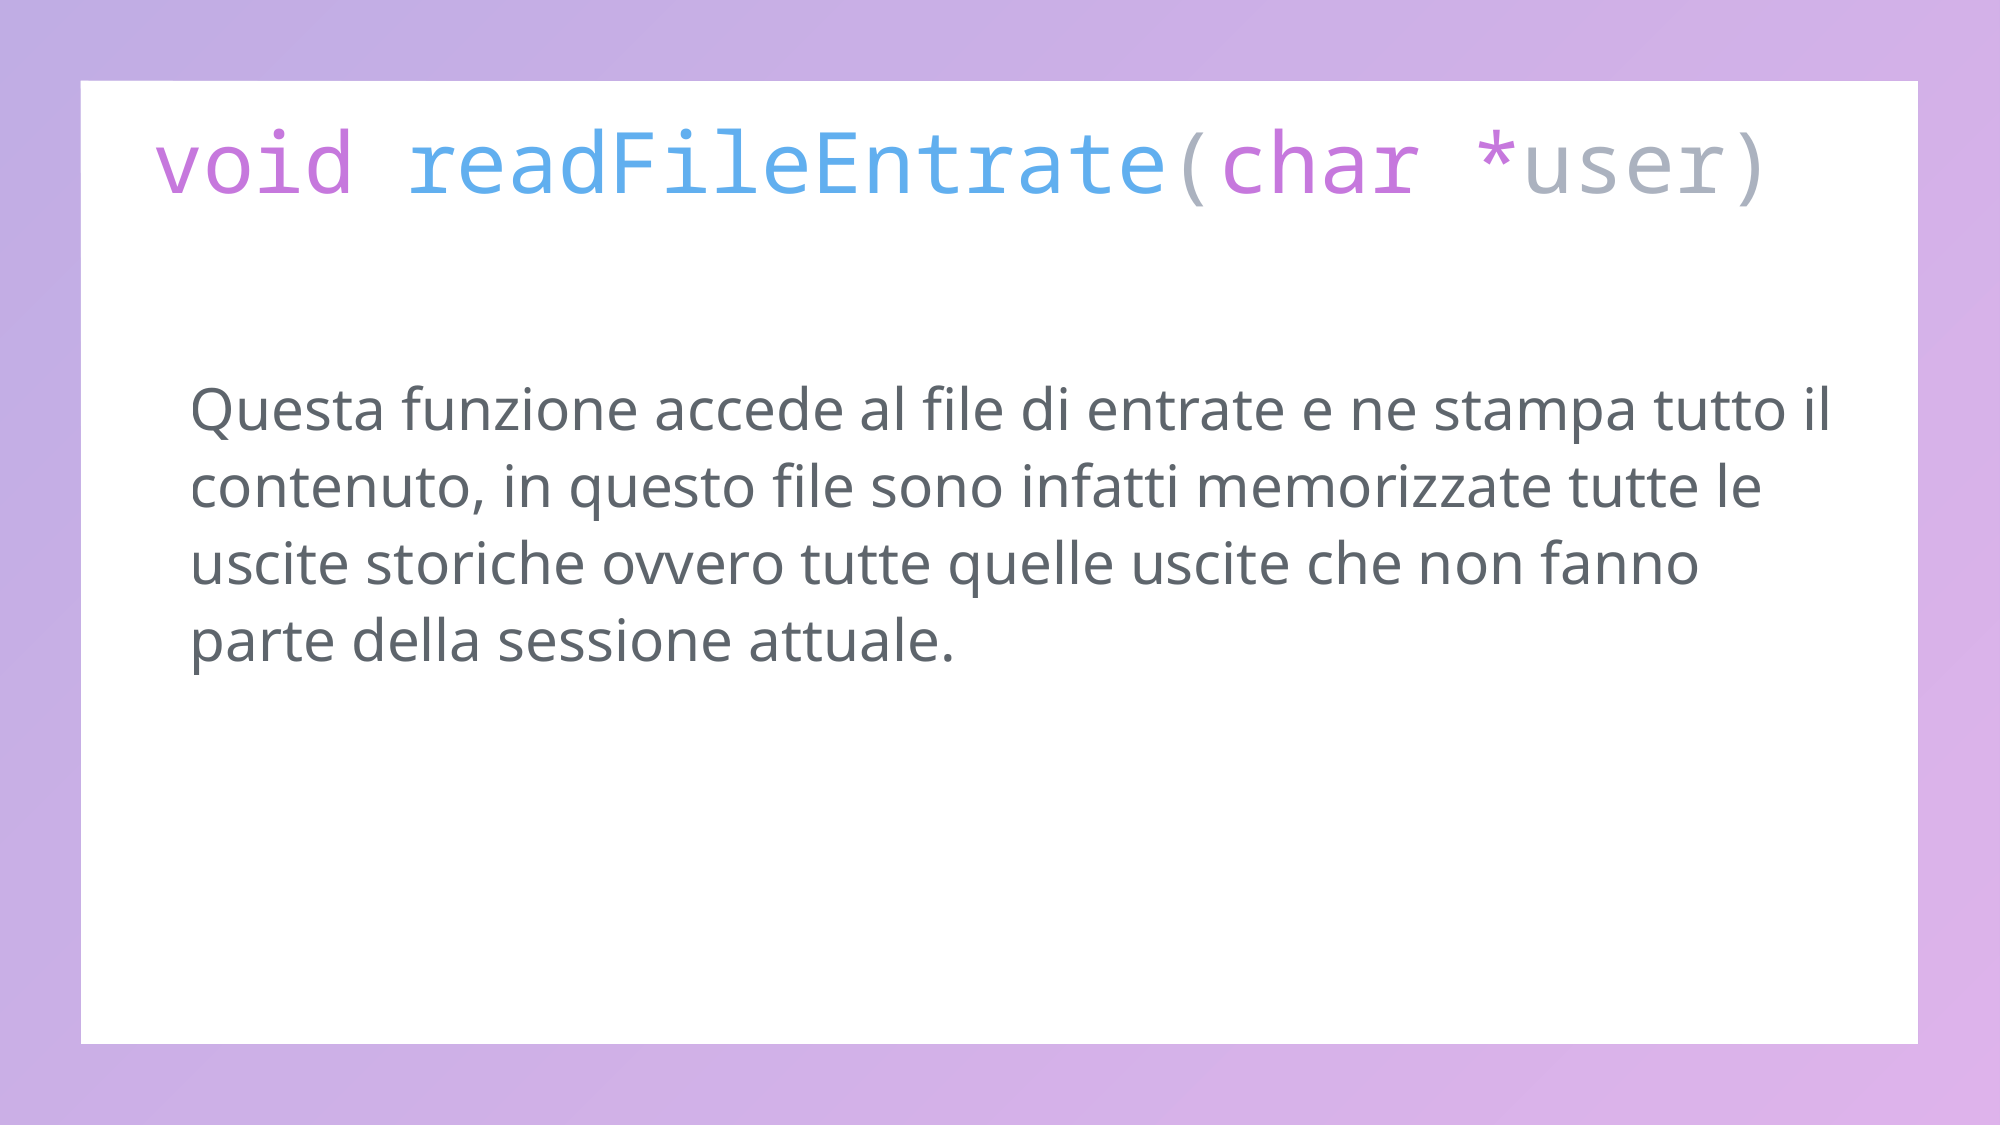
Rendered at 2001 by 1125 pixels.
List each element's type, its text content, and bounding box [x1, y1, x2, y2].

list Questa funzione accede al file di entrate e ne stampa tutto il contenuto, in questo file sono infatti memorizzate tutte le uscite storiche ovvero tutte quelle uscite che non fanno parte della sessione attuale. [137, 357, 1863, 1014]
title void readFileEntrate(char *user) [137, 111, 1863, 330]
